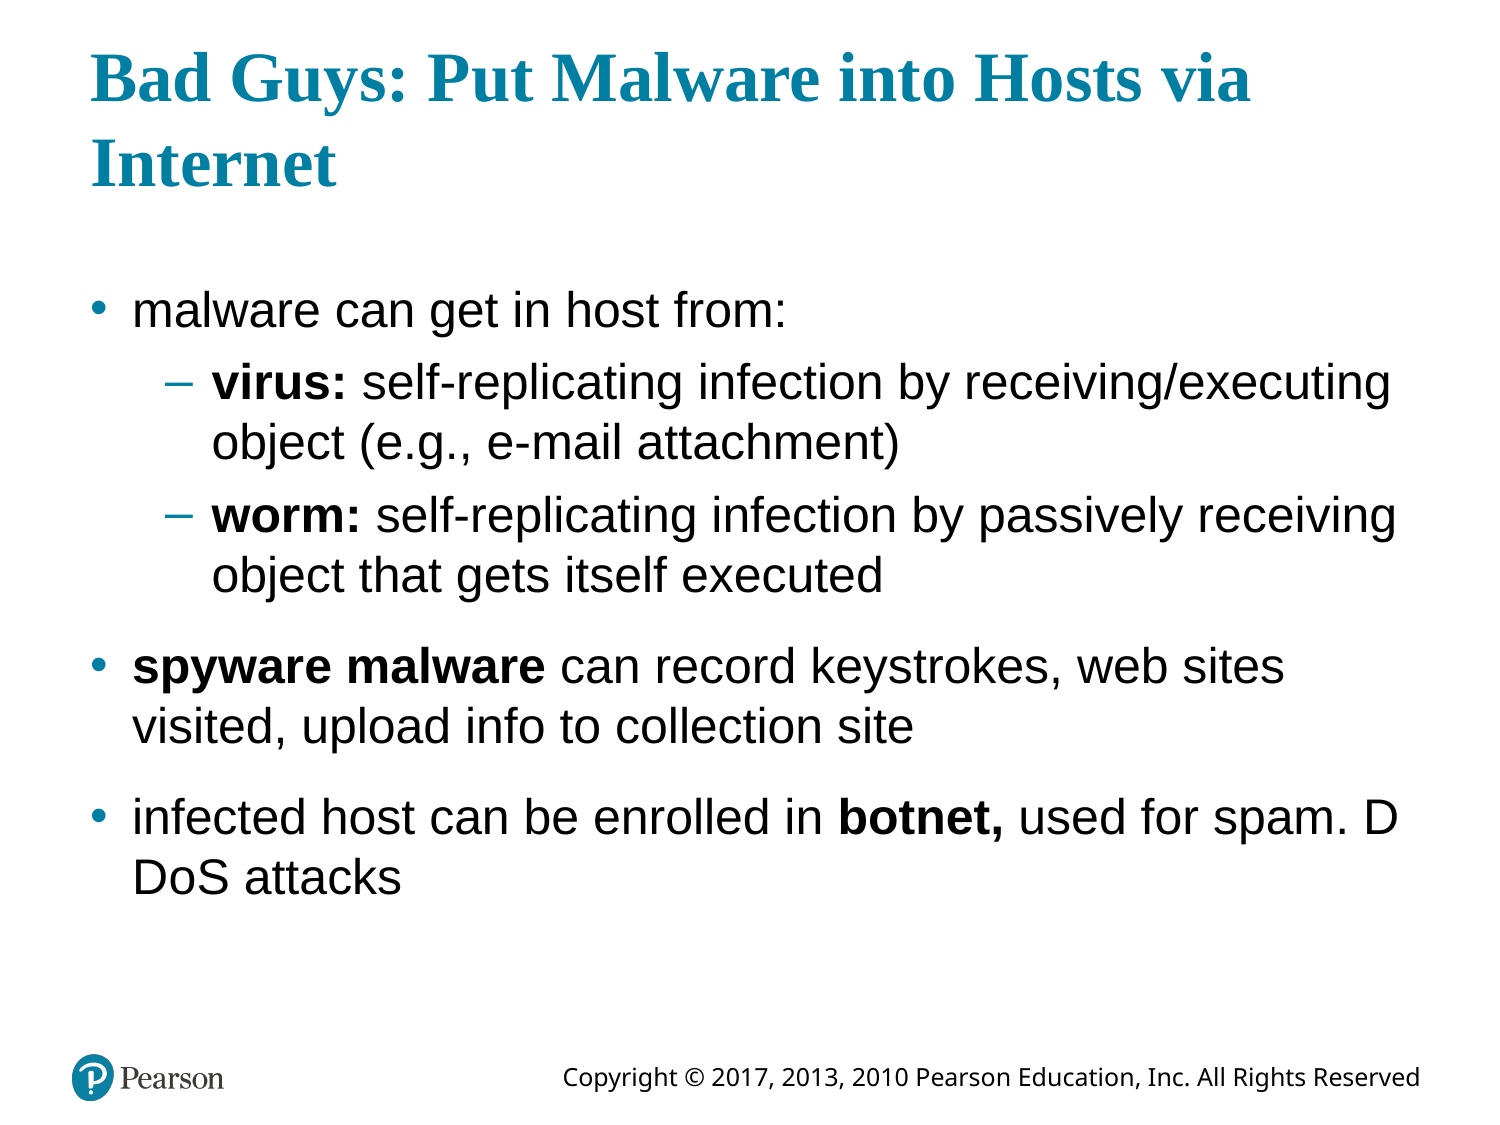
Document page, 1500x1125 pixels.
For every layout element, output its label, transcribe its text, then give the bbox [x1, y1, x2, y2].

picture [72, 1087, 83, 1101]
picture [80, 1063, 106, 1088]
picture [72, 1054, 88, 1070]
title Bad Guys: Put Malware into Hosts via Internet [75, 35, 1425, 216]
list malware can get in host from: virus: self-replicating infection by receiving/executing object (e.g., e-mail attachment) worm: self-replicating infection by passively receiving object that gets itself executed spyware malware can record keystrokes, web sites visited, upload info to collection site infected host can be enrolled in botnet, used for spam. D D o S attacks [75, 262, 1425, 1005]
picture [98, 1054, 224, 1101]
